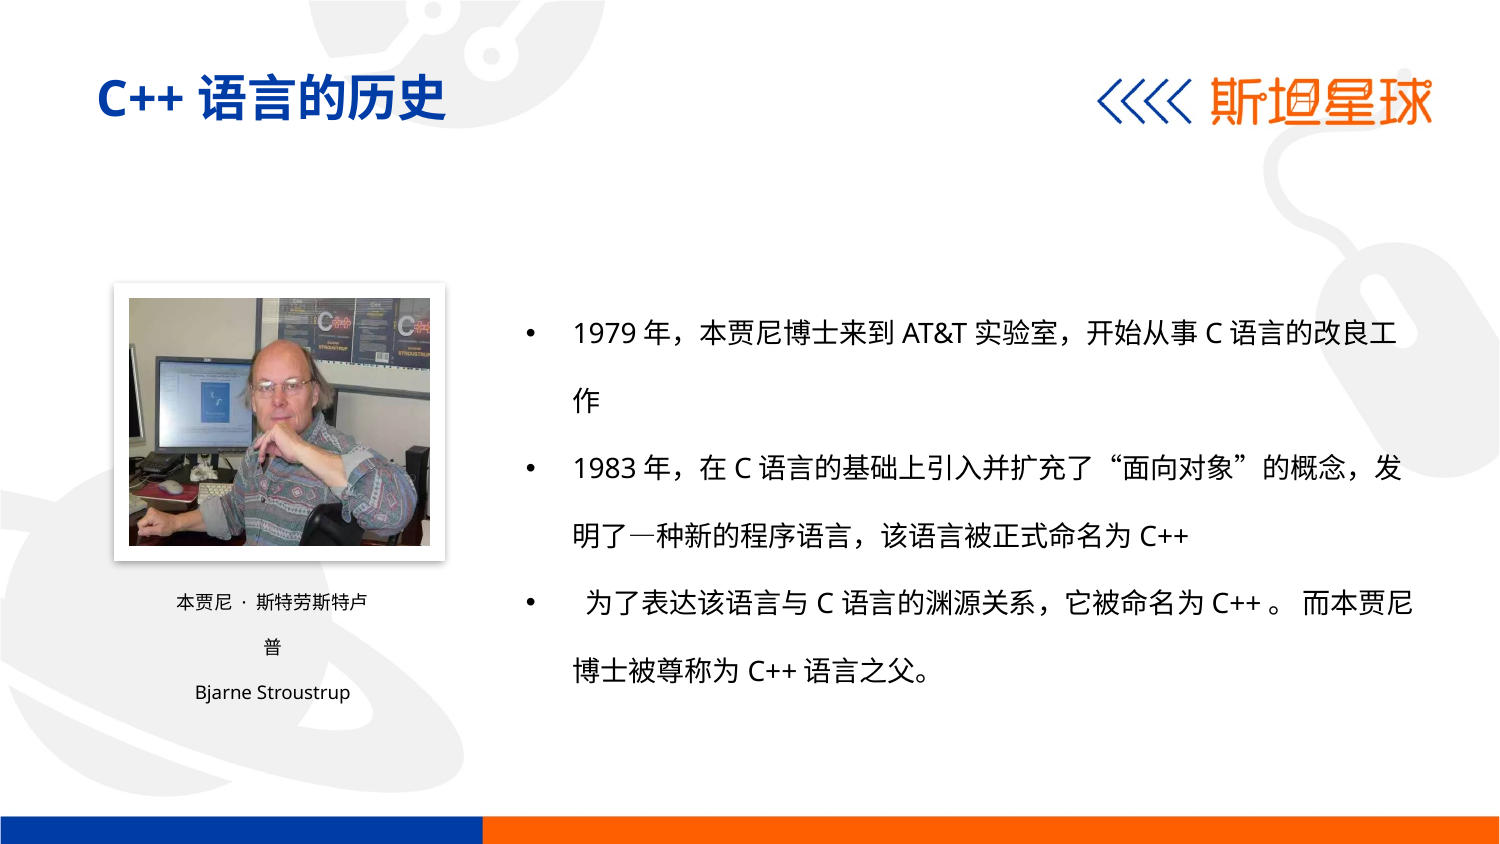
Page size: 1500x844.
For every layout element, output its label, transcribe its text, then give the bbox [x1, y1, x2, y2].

text_box C++语言的历史 [85, 60, 1143, 143]
text_box 1979年，本贾尼博士来到AT&T实验室，开始从事C语言的改良工作 1983年，在C语言的基础上引入并扩充了“面向对象”的概念，发明了—种新的程序语言，该语言被正式命名为C++ 为了表达该语言与C语言的渊源关系，它被命名为C++。 而本贾尼博士被尊称为C++语言之父。 [511, 274, 1434, 694]
picture [0, 0, 1500, 844]
text_box 本贾尼 · 斯特劳斯特卢普 Bjarne Stroustrup [154, 560, 391, 711]
